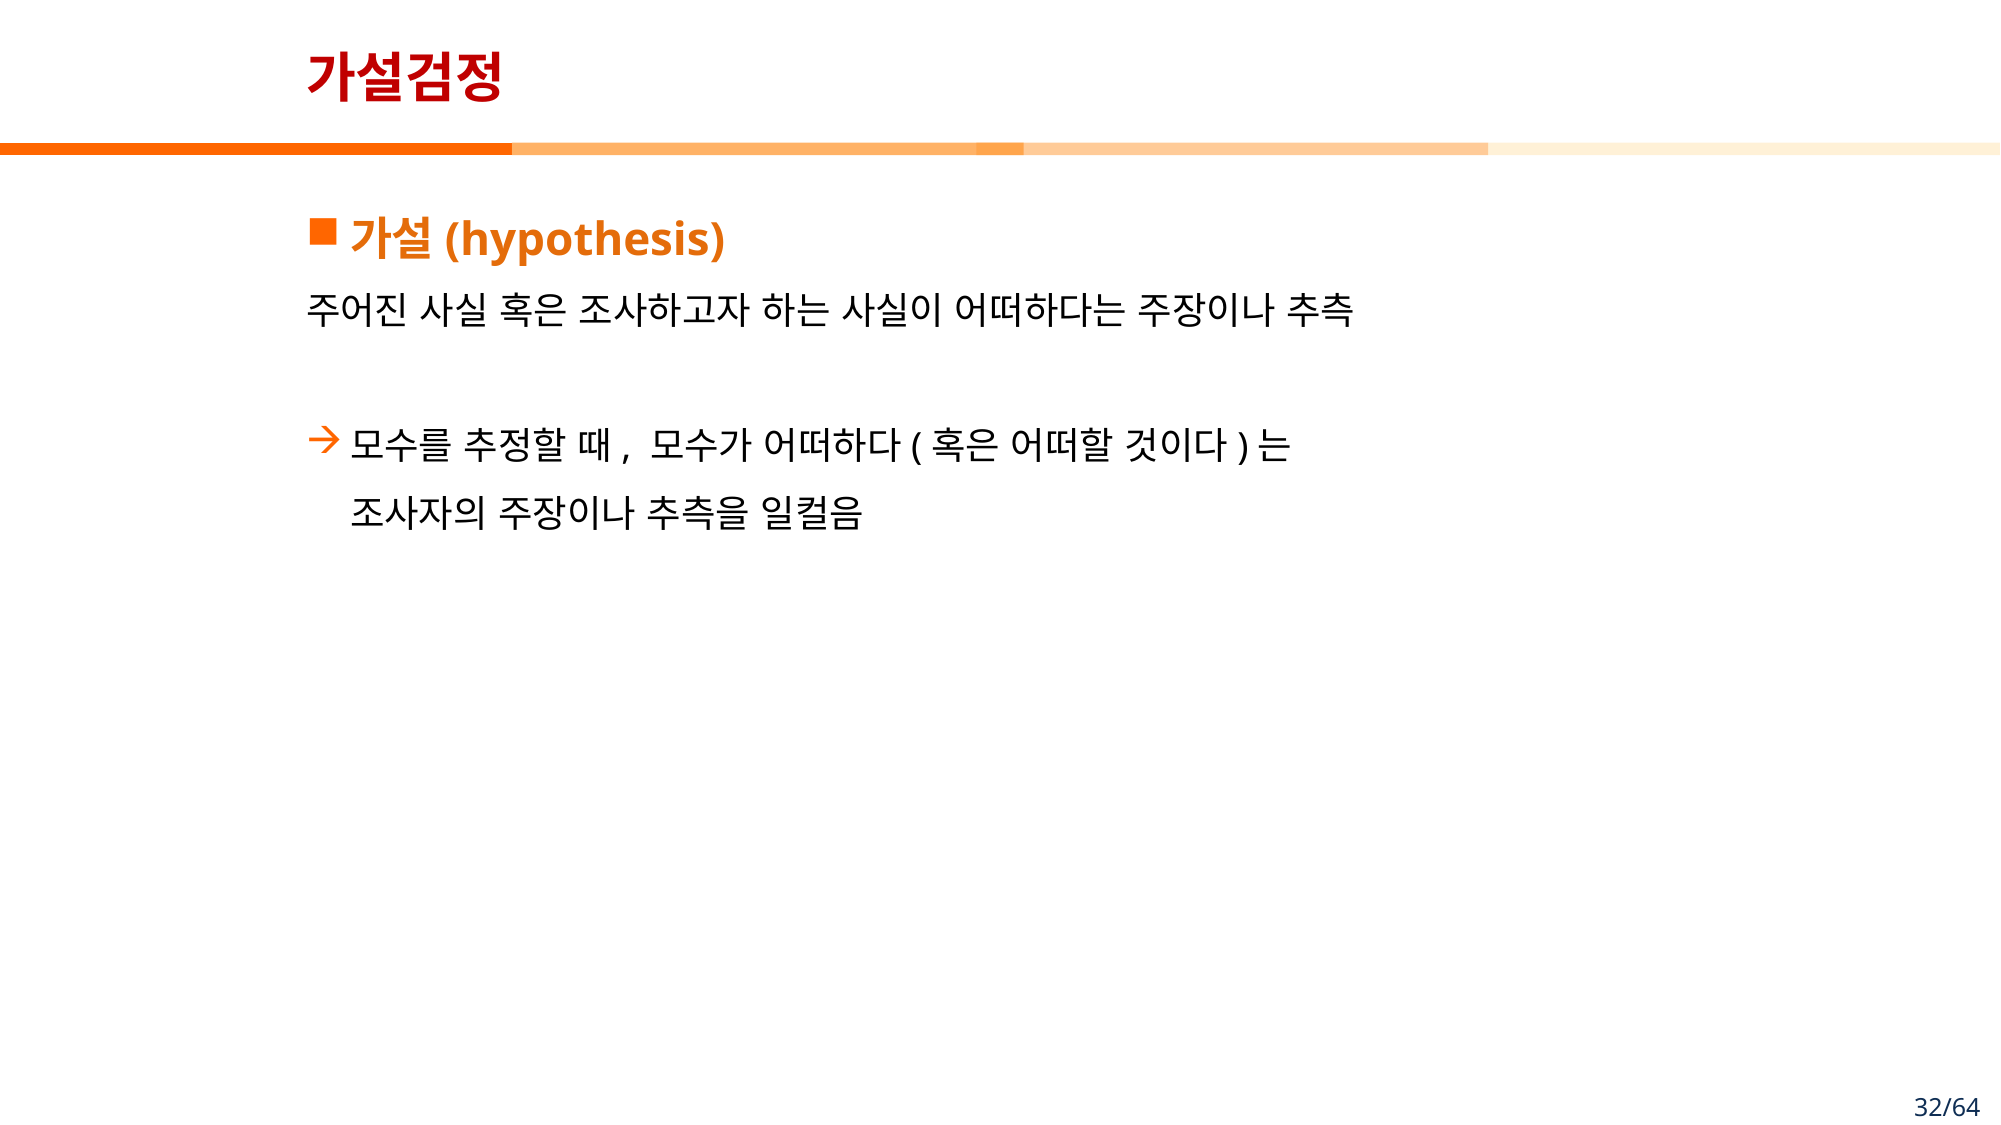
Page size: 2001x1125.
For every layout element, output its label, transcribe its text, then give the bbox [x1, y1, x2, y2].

title 가설검정 [291, 31, 1532, 122]
list 가설(hypothesis) 주어진 사실 혹은 조사하고자 하는 사실이 어떠하다는 주장이나 추측 모수를 추정할 때, 모수가 어떠하다(혹은 어떠할 것이다)는 조사자의 주장이나 추측을 일컬음 [291, 174, 1709, 1073]
